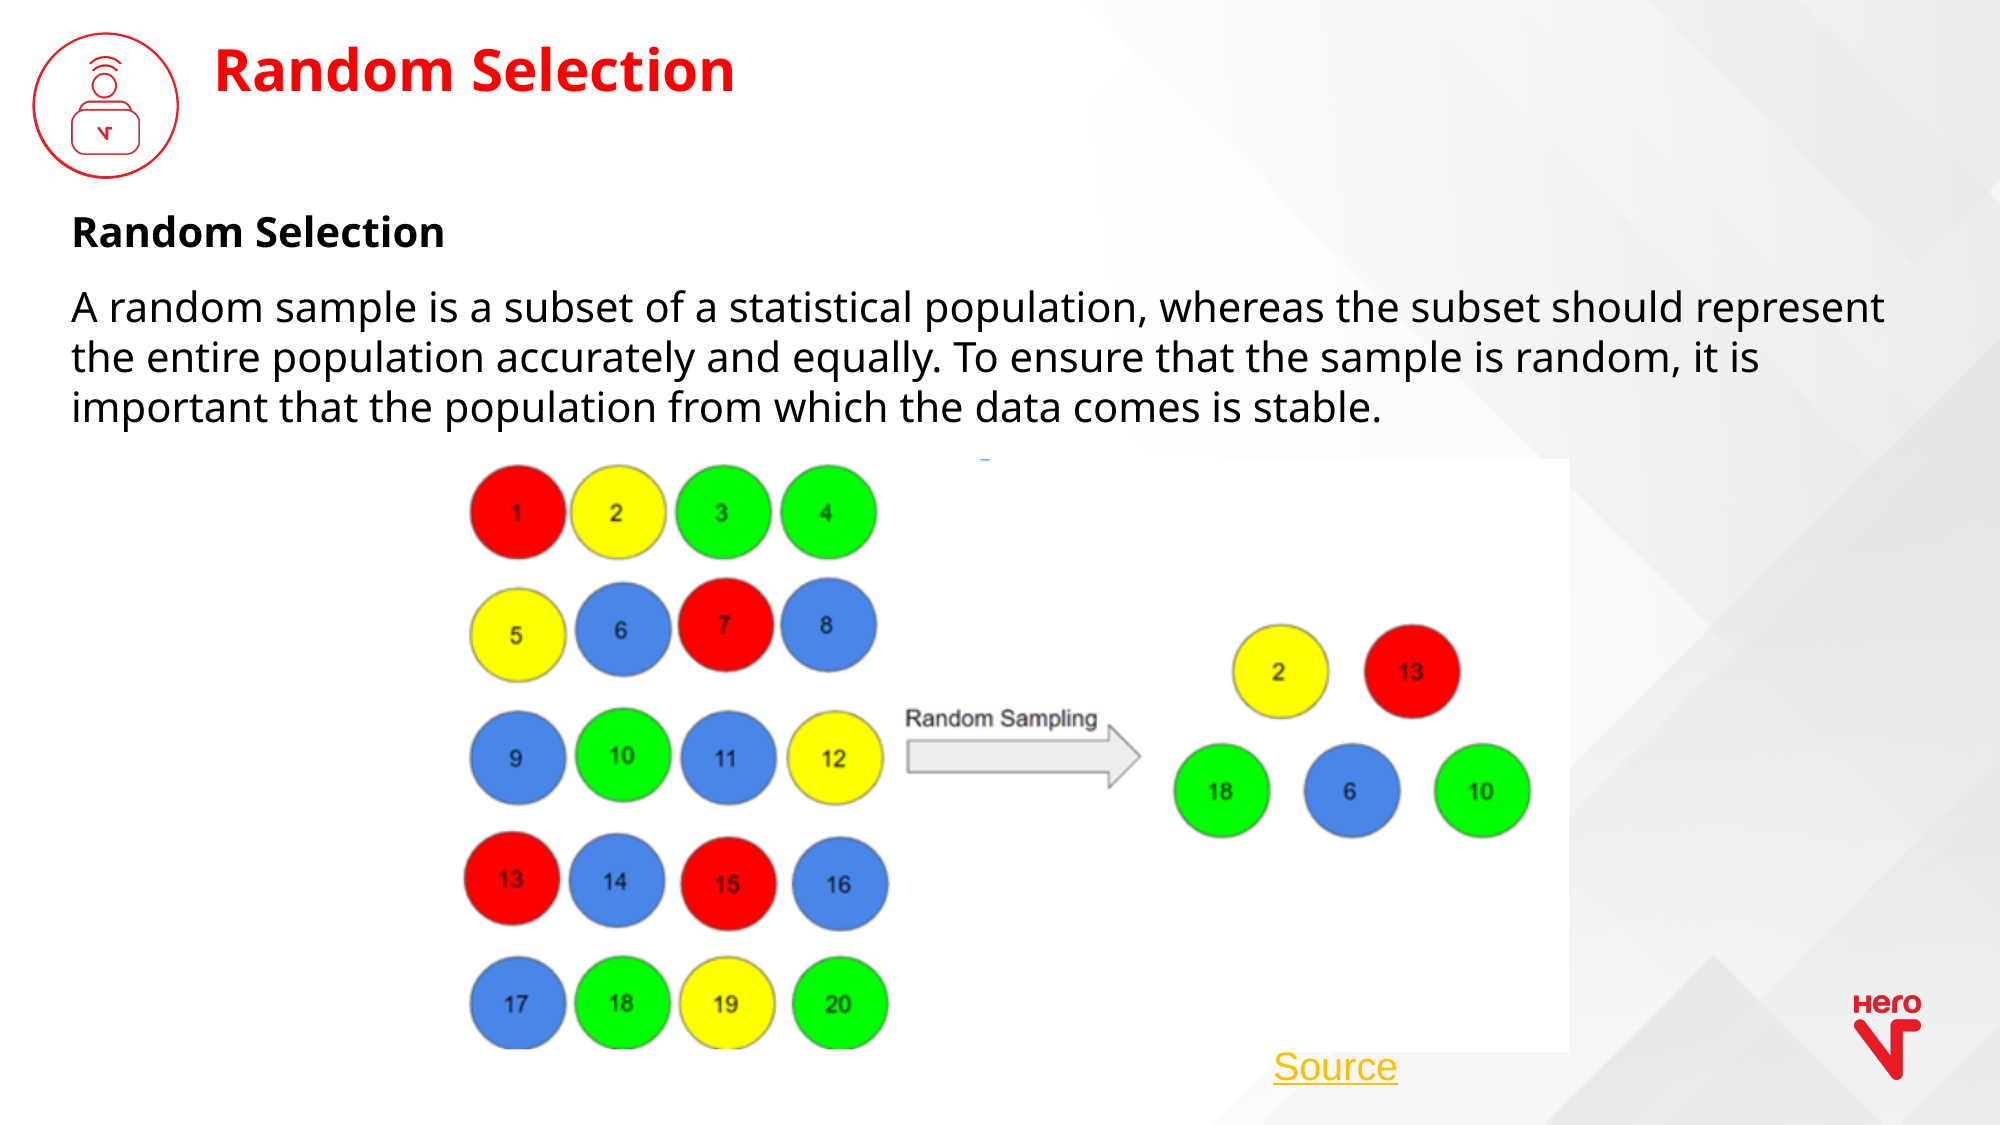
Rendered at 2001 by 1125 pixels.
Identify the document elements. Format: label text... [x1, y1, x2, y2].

picture [431, 459, 1569, 1052]
text_box Random Selection [198, 18, 1877, 119]
text_box Source [1064, 1025, 1607, 1104]
picture [1854, 995, 1921, 1080]
text_box Random Selection A random sample is a subset of a statistical population, whereas the subset should represent the entire population accurately and equally. To ensure that the sample is random, it is important that the population from which the data comes is stable. [37, 190, 1963, 446]
picture [71, 56, 140, 155]
